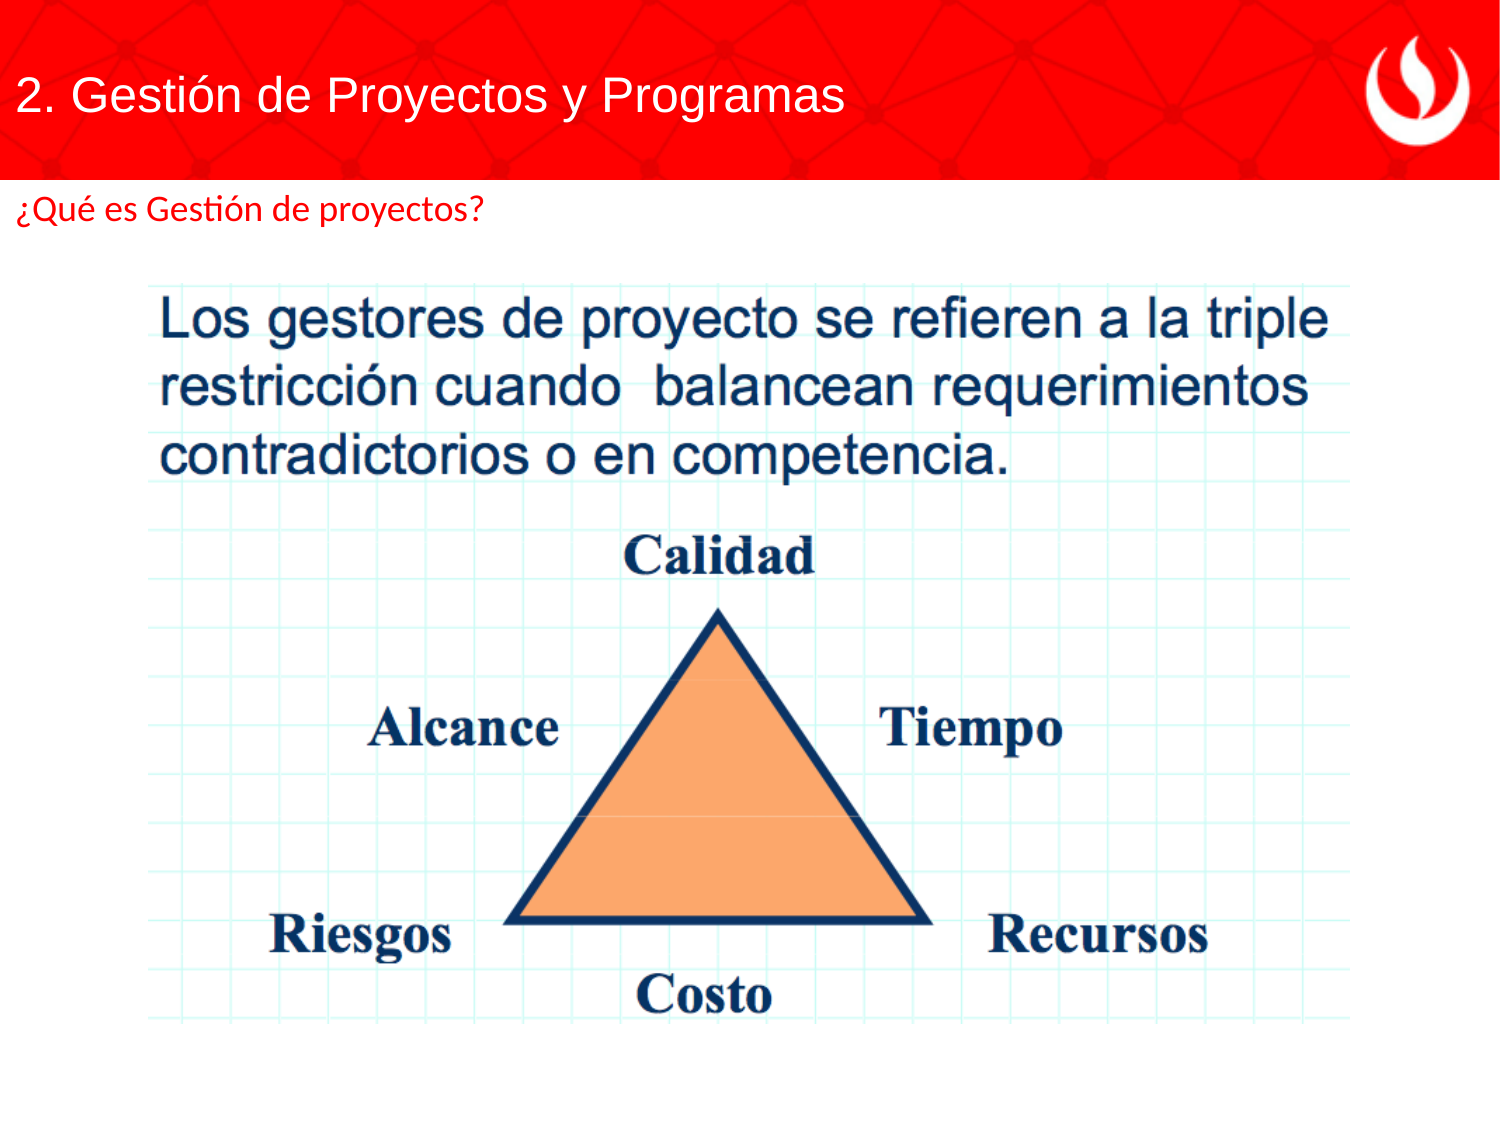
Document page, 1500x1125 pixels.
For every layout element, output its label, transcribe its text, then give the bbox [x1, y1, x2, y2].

title 2. Gestión de Proyectos y Programas [0, 0, 1350, 176]
picture [1350, 0, 1500, 176]
picture [148, 283, 1351, 1024]
text_box ¿Qué es Gestión de proyectos? [0, 176, 1500, 236]
